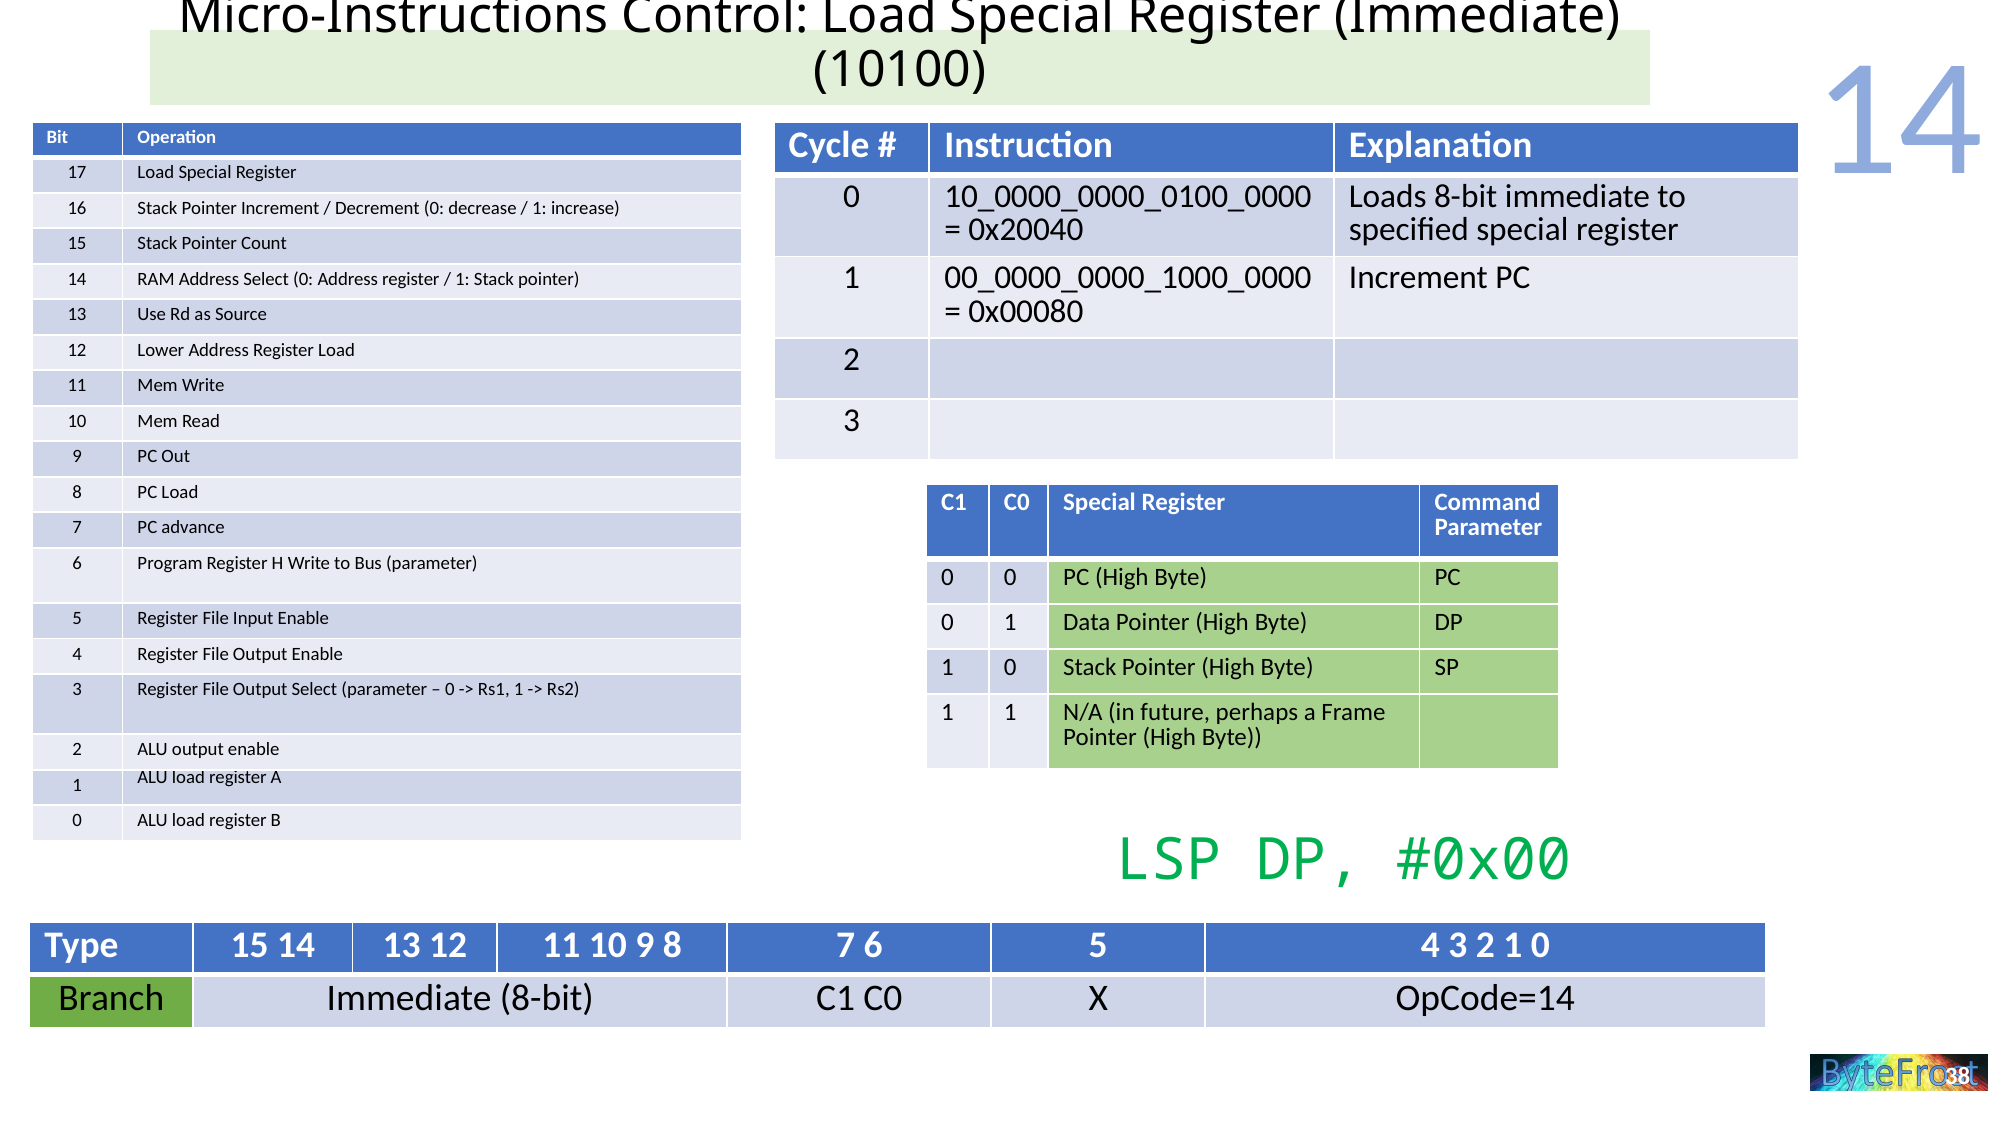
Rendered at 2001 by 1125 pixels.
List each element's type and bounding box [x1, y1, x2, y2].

table_cell [194, 977, 726, 1027]
table_cell [123, 407, 741, 440]
table_cell [123, 336, 741, 369]
table_cell [123, 194, 741, 227]
table_cell [1049, 695, 1419, 768]
table_header [353, 923, 496, 972]
table_cell [775, 339, 928, 398]
table_cell [775, 400, 928, 459]
table_cell [33, 735, 122, 769]
table_cell [930, 400, 1333, 459]
table_cell [930, 339, 1333, 398]
table_cell [992, 977, 1204, 1027]
table_cell [33, 478, 122, 511]
table_cell [990, 650, 1047, 693]
table_header [990, 485, 1047, 556]
text_box [1799, 0, 1999, 215]
table_cell [33, 336, 122, 369]
table_cell [123, 478, 741, 511]
table_cell [33, 513, 122, 547]
text_box [1535, 1044, 1986, 1105]
table_cell [930, 257, 1333, 337]
table_cell [990, 605, 1047, 648]
table_header [194, 923, 352, 972]
table_cell [123, 806, 741, 840]
table_cell [990, 695, 1047, 768]
table_cell [123, 735, 741, 769]
table_header [30, 923, 192, 972]
table_header [927, 485, 988, 556]
table_cell [1420, 562, 1558, 603]
table_cell [775, 178, 928, 256]
table_cell [1049, 650, 1419, 693]
title [150, 29, 1650, 105]
table_cell [123, 442, 741, 476]
table_header [498, 923, 726, 972]
table_cell [33, 194, 122, 227]
table_cell [33, 604, 122, 638]
table_header [728, 923, 990, 972]
table_cell [927, 650, 988, 693]
table_cell [123, 513, 741, 547]
table_header [992, 923, 1204, 972]
table_cell [1335, 400, 1798, 459]
table_cell [1335, 178, 1798, 256]
table_cell [123, 160, 741, 192]
table_cell [33, 771, 122, 804]
table_cell [728, 977, 990, 1027]
table_cell [33, 806, 122, 840]
table_cell [1420, 605, 1558, 648]
text_box [1066, 813, 1587, 899]
table_header [1206, 923, 1765, 972]
table_header [33, 123, 122, 155]
table_cell [33, 675, 122, 733]
table_cell [990, 562, 1047, 603]
table_cell [33, 265, 122, 298]
table_cell [123, 371, 741, 405]
table_cell [33, 160, 122, 192]
table_cell [123, 604, 741, 638]
table_cell [123, 300, 741, 334]
table_cell [927, 695, 988, 768]
table_cell [123, 675, 741, 733]
table_header [775, 123, 928, 172]
table_header [930, 123, 1333, 172]
table_cell [927, 605, 988, 648]
table_cell [1049, 562, 1419, 603]
table_cell [33, 300, 122, 334]
table_cell [33, 549, 122, 602]
table_header [123, 123, 741, 155]
table_cell [33, 639, 122, 673]
table_cell [775, 257, 928, 337]
table_cell [123, 639, 741, 673]
table_header [1049, 485, 1419, 556]
table_header [1420, 485, 1558, 556]
table_cell [33, 371, 122, 405]
table_cell [1049, 605, 1419, 648]
table_cell [123, 771, 741, 804]
table_cell [30, 977, 192, 1027]
table_cell [1420, 650, 1558, 693]
table_cell [1420, 695, 1558, 768]
table_cell [1335, 339, 1798, 398]
picture [1810, 1054, 1988, 1091]
table_cell [33, 229, 122, 263]
table_cell [1206, 977, 1765, 1027]
table_cell [1335, 257, 1798, 337]
table_cell [927, 562, 988, 603]
table_cell [33, 407, 122, 440]
table_header [1335, 123, 1798, 172]
table_cell [123, 229, 741, 263]
table_cell [123, 549, 741, 602]
table_cell [33, 442, 122, 476]
table_cell [930, 178, 1333, 256]
table_cell [123, 265, 741, 298]
